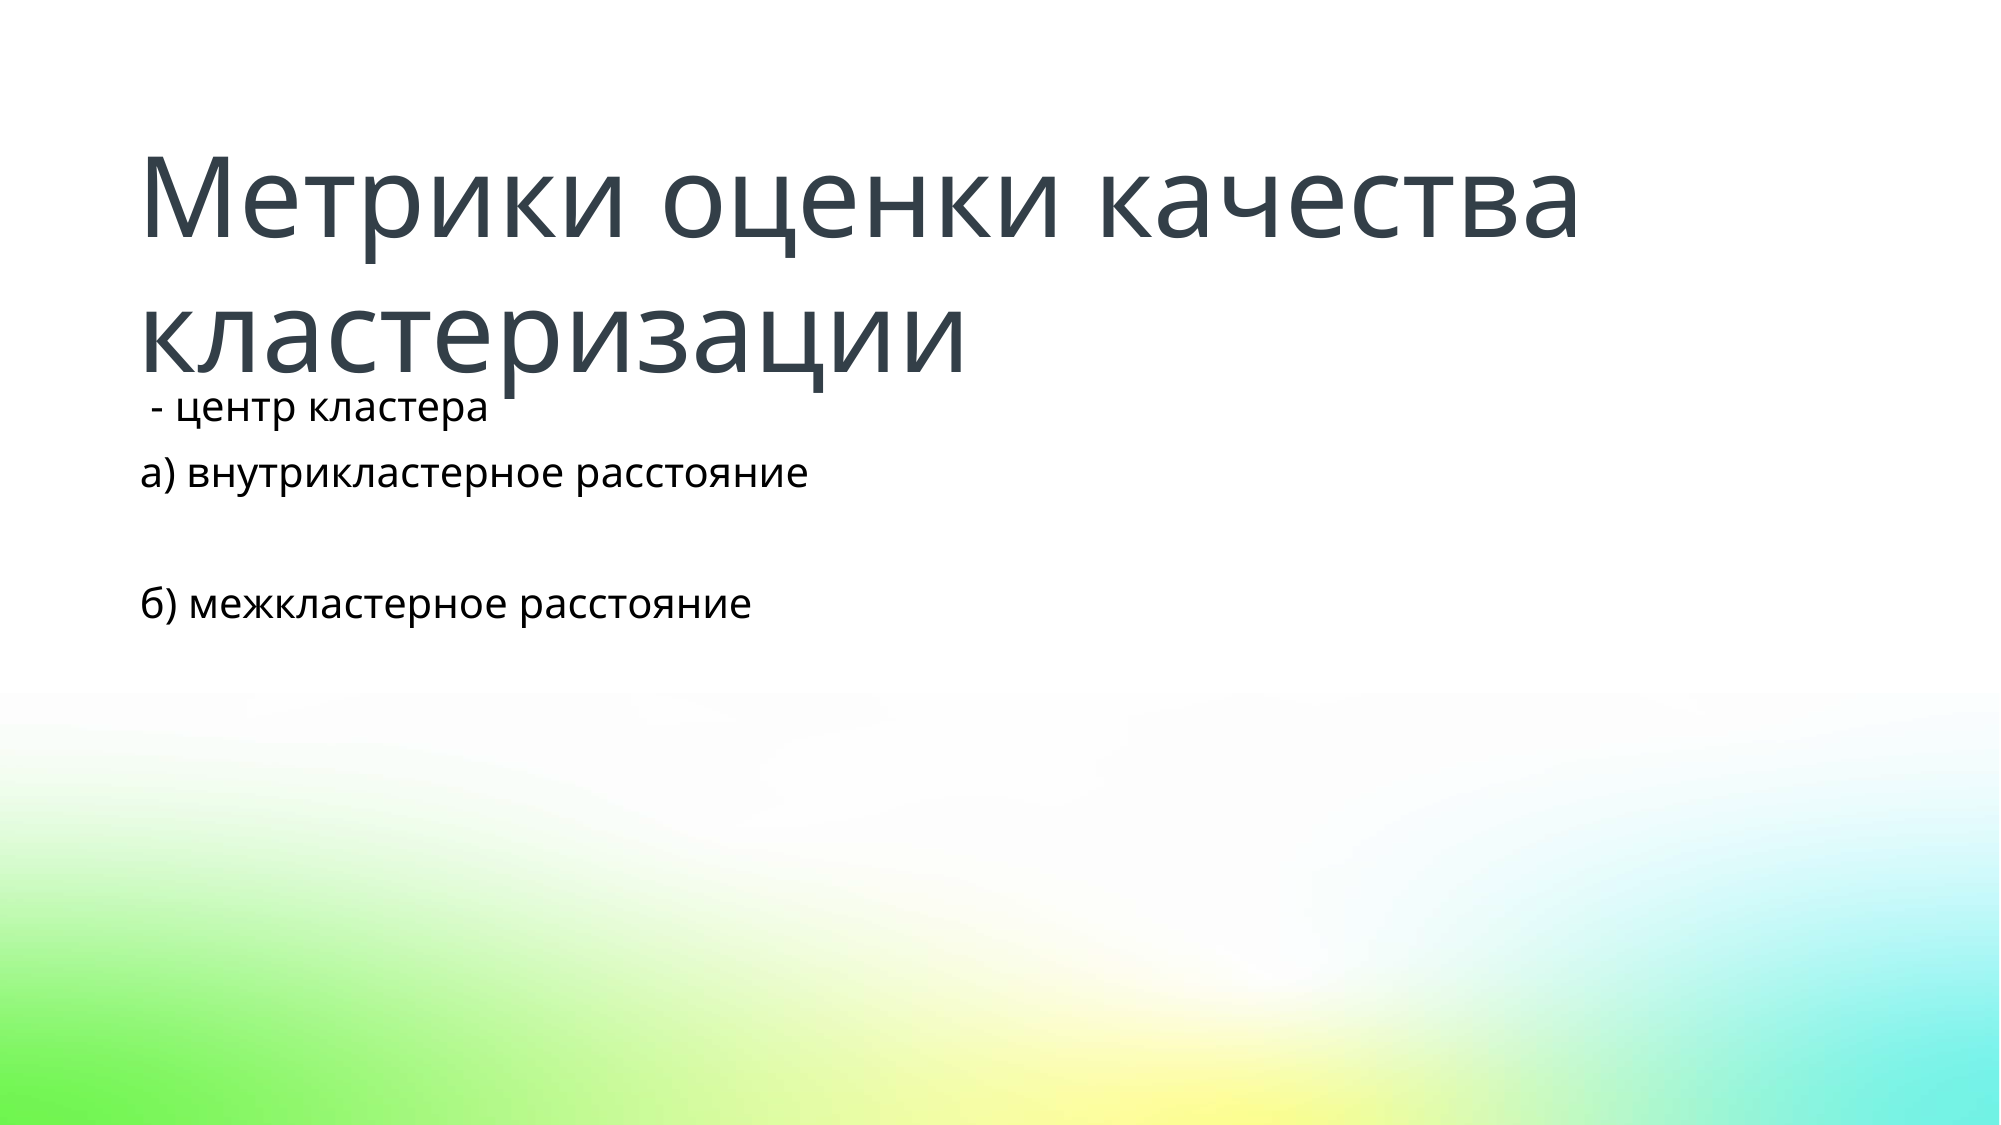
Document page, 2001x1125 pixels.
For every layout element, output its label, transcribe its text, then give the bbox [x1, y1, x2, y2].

text_box [114, 359, 1886, 986]
picture [0, 693, 2000, 1125]
text_box Метрики оценки качества кластеризации [137, 125, 1827, 386]
